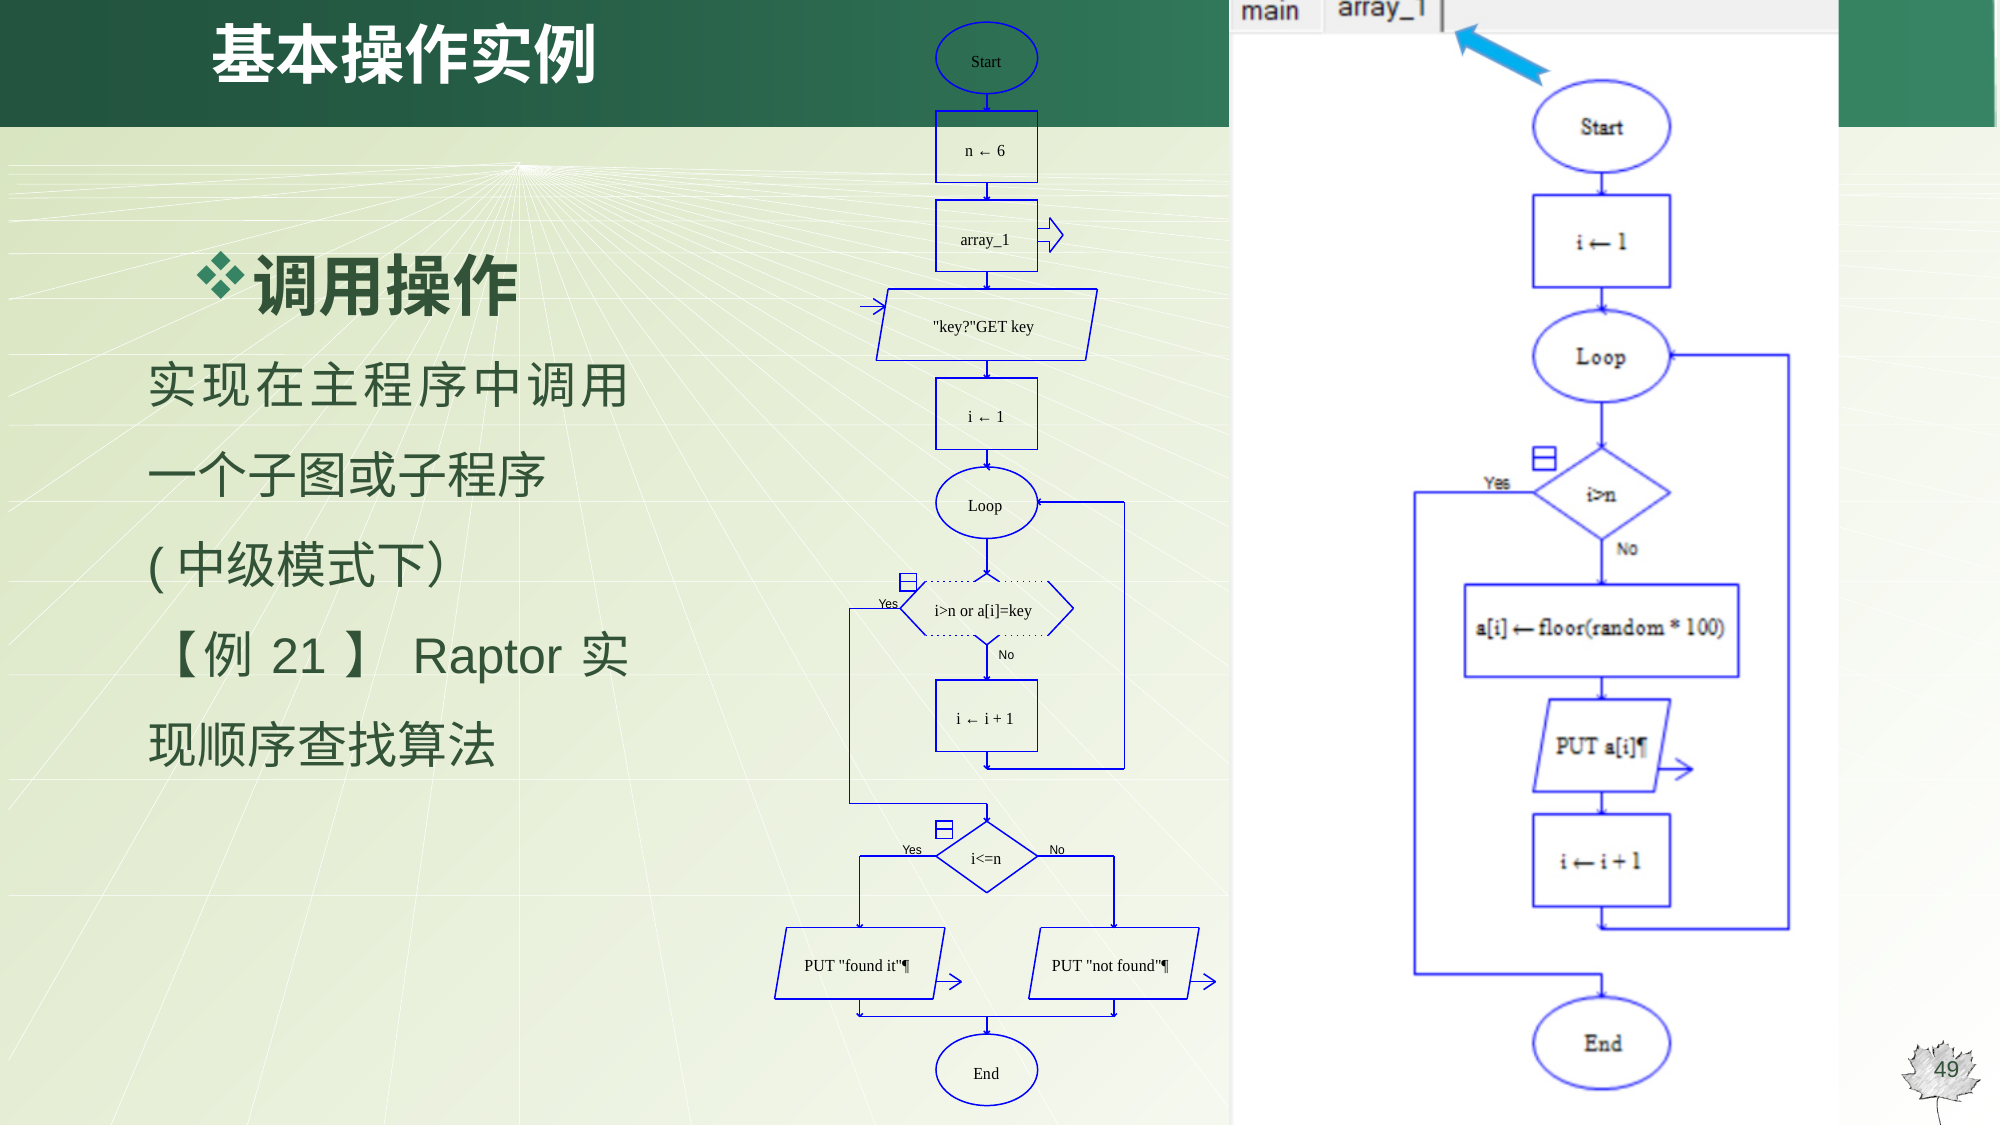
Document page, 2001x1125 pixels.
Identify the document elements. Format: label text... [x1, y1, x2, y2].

picture [0, 0, 1997, 1125]
list 调用操作 实现在主程序中调用一个子图或子程序 (中级模式下） 【例21】Raptor实现顺序查找算法 [76, 196, 646, 811]
title 基本操作实例 [0, 6, 722, 100]
slide_number 49 [1839, 1046, 1975, 1100]
picture [1901, 1040, 1981, 1125]
